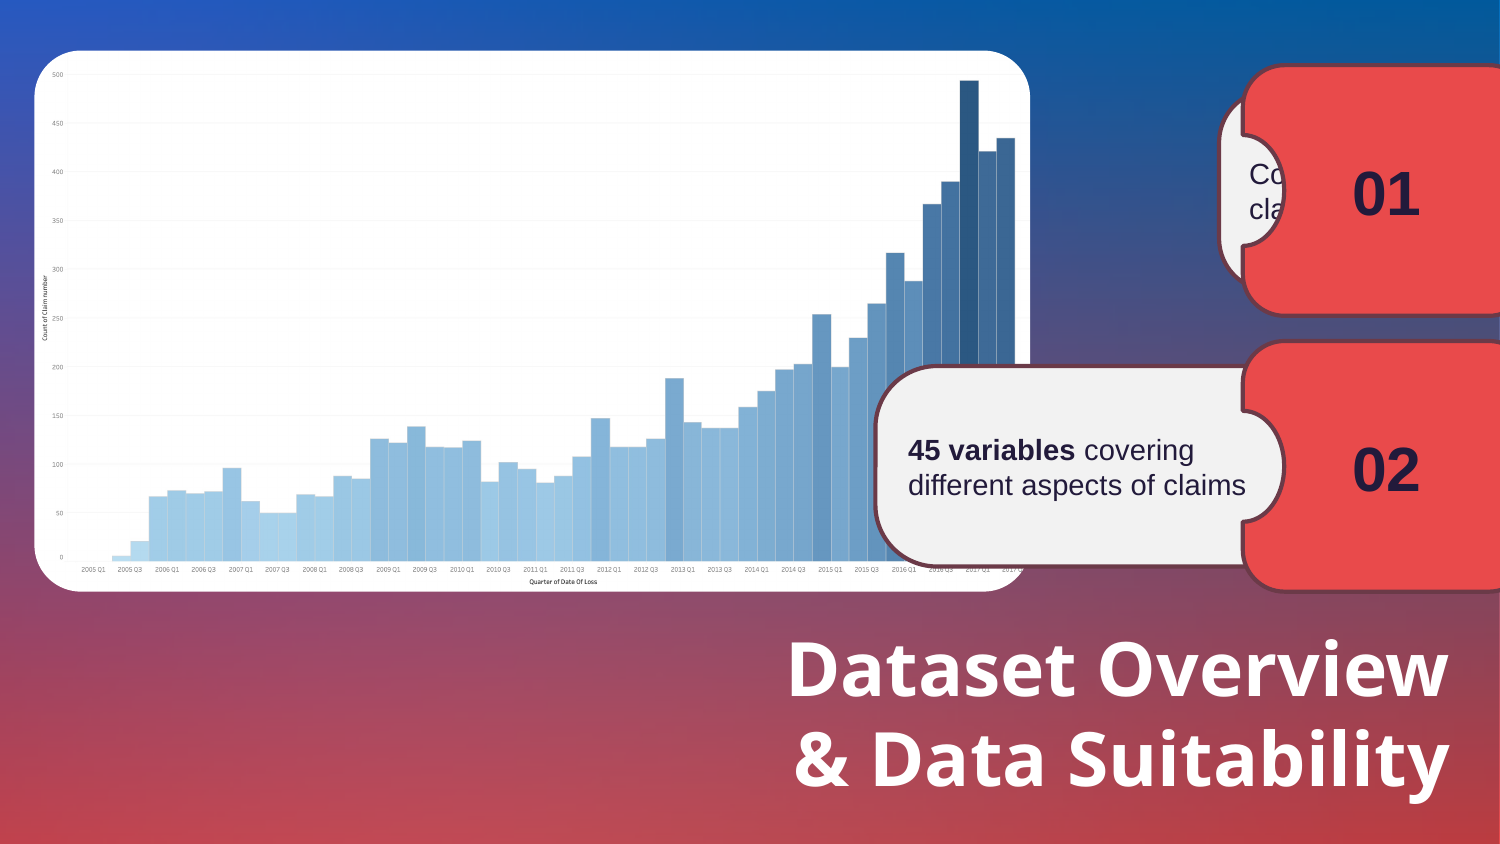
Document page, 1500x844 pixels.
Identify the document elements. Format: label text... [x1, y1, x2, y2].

text_box Contains over 12 years of claims data [1216, 97, 1282, 284]
picture [34, 50, 1031, 592]
title Dataset Overview & Data Suitability [721, 606, 1466, 812]
text_box 45 variables covering different aspects of claims [1035, 363, 1282, 569]
text_box 01 [1240, 63, 1500, 318]
text_box 02 [1240, 338, 1500, 594]
